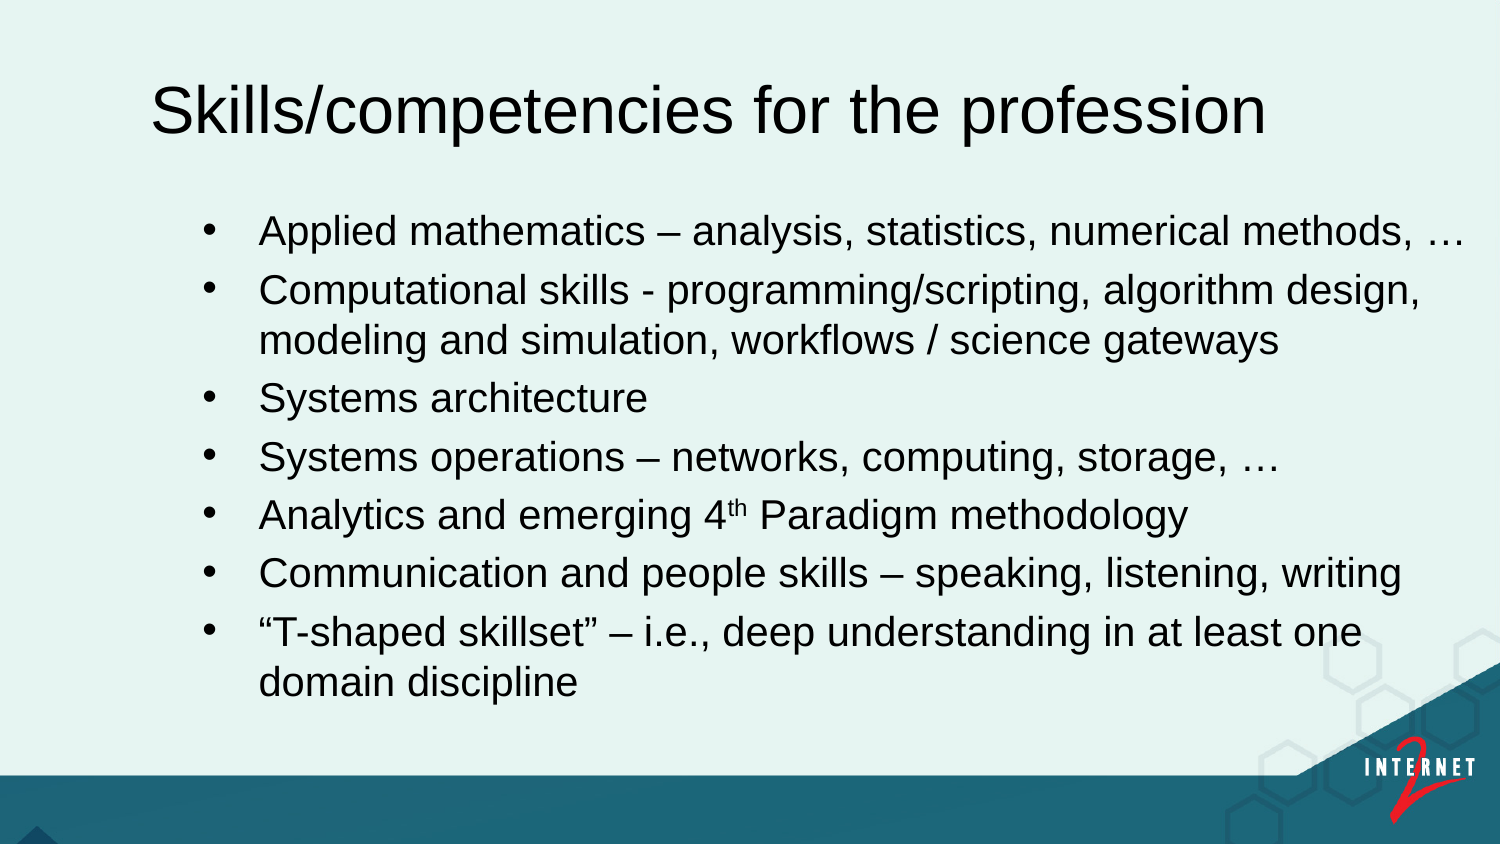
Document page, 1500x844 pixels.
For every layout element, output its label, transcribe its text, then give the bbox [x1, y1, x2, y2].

text_box Applied mathematics – analysis, statistics, numerical methods, … Computational skills - programming/scripting, algorithm design, modeling and simulation, workflows / science gateways Systems architecture Systems operations – networks, computing, storage, … Analytics and emerging 4th Paradigm methodology Communication and people skills – speaking, listening, writing “T-shaped skillset” – i.e., deep understanding in at least one domain discipline [187, 196, 1500, 660]
picture [0, 0, 1500, 844]
text_box Skills/competencies for the profession [75, 78, 1463, 160]
